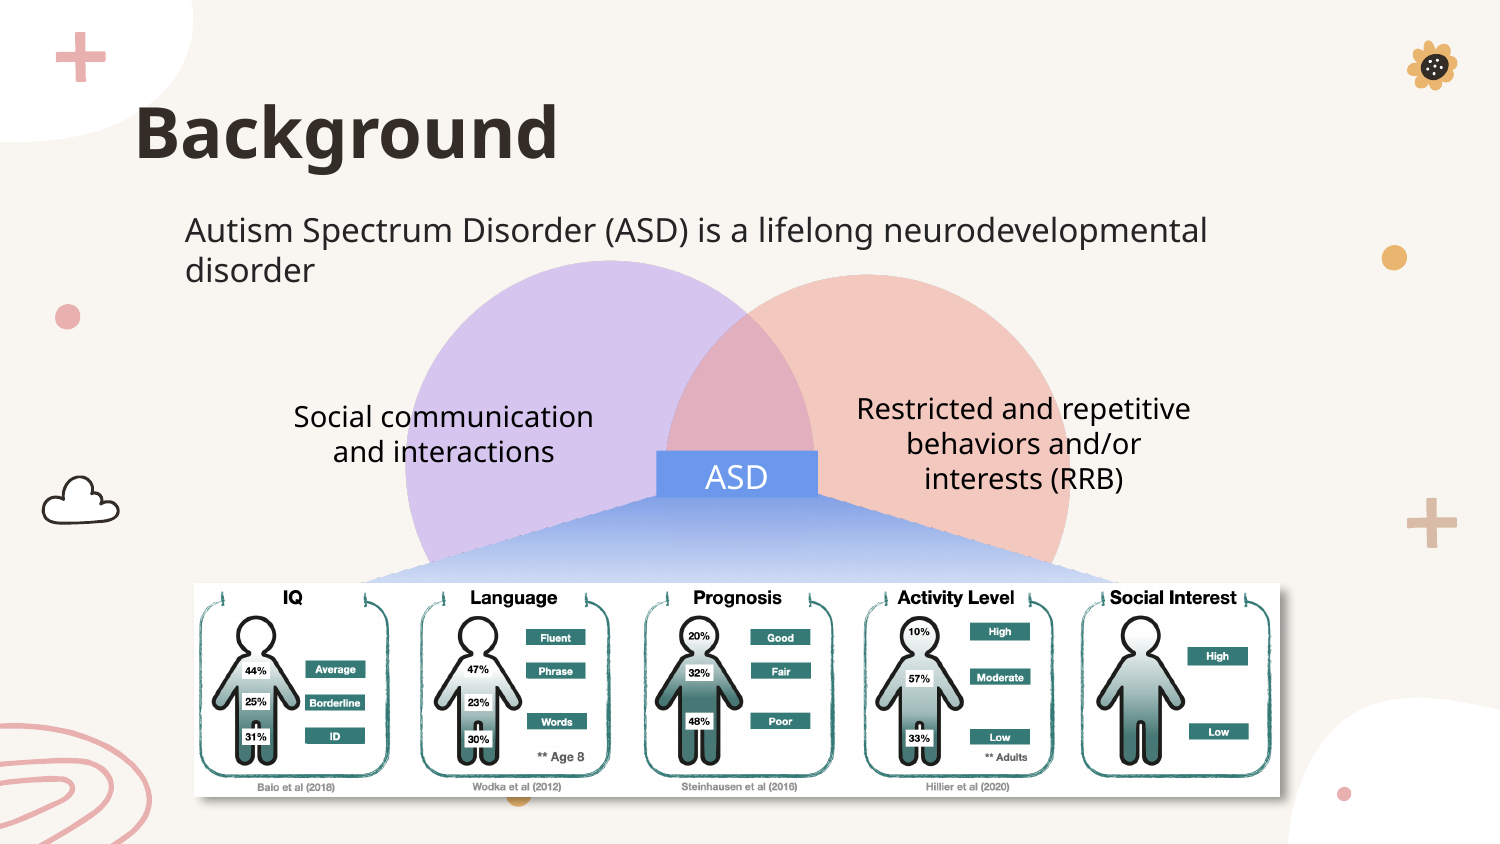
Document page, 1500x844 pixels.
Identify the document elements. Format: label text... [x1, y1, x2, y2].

picture [194, 260, 1282, 797]
text_box Autism Spectrum Disorder (ASD) is a lifelong neurodevelopmental disorder [169, 193, 1362, 272]
text_box Restricted and repetitive behaviors and/or interests (RRB) [1074, 382, 1211, 466]
text_box Social communication and interactions [278, 391, 399, 466]
title Background [118, 72, 1382, 167]
